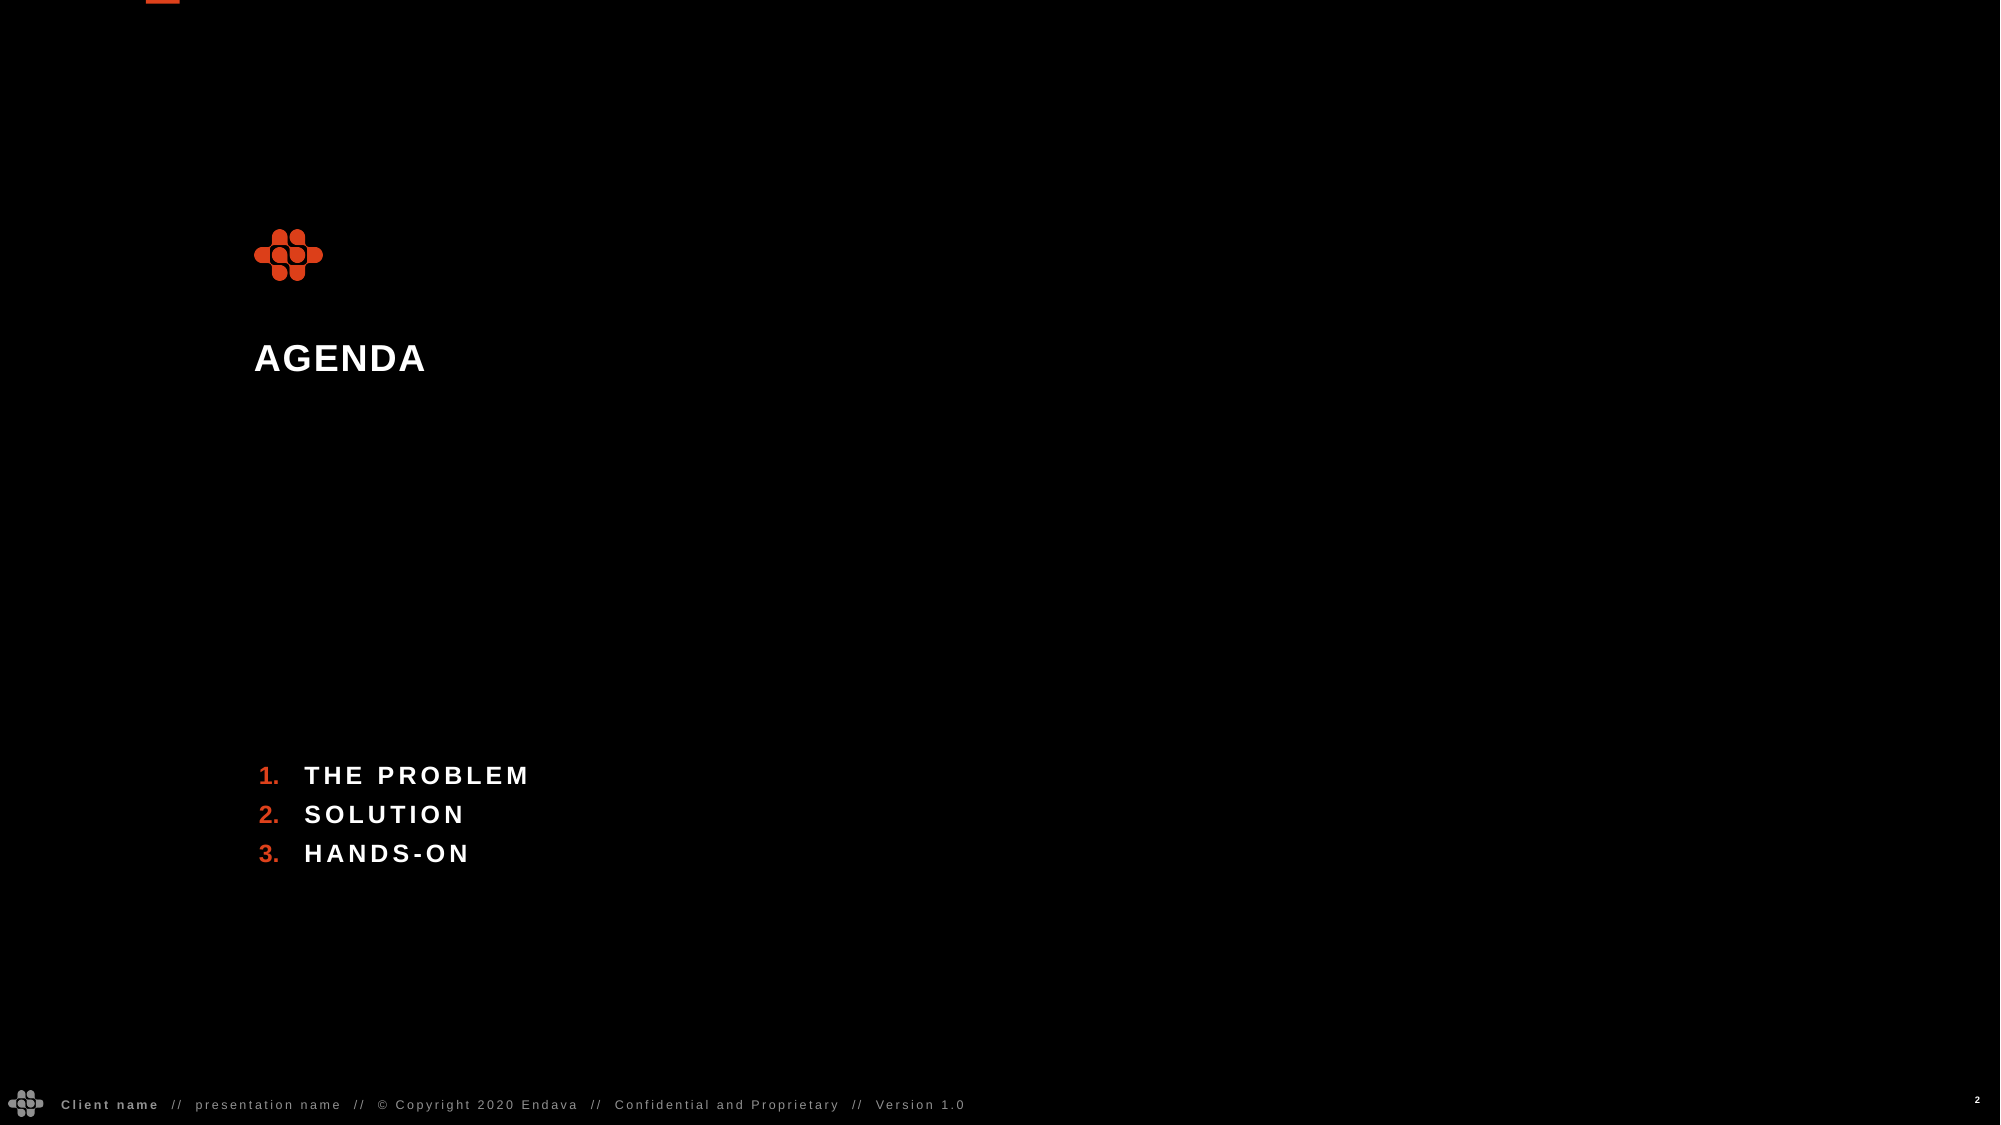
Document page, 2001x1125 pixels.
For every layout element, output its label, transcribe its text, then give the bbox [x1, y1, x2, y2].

slide_number 2 [1968, 1089, 1992, 1123]
text_box the problem SOLUTION Hands-on [254, 746, 1115, 872]
picture [254, 229, 323, 281]
text_box Agenda [249, 334, 613, 384]
